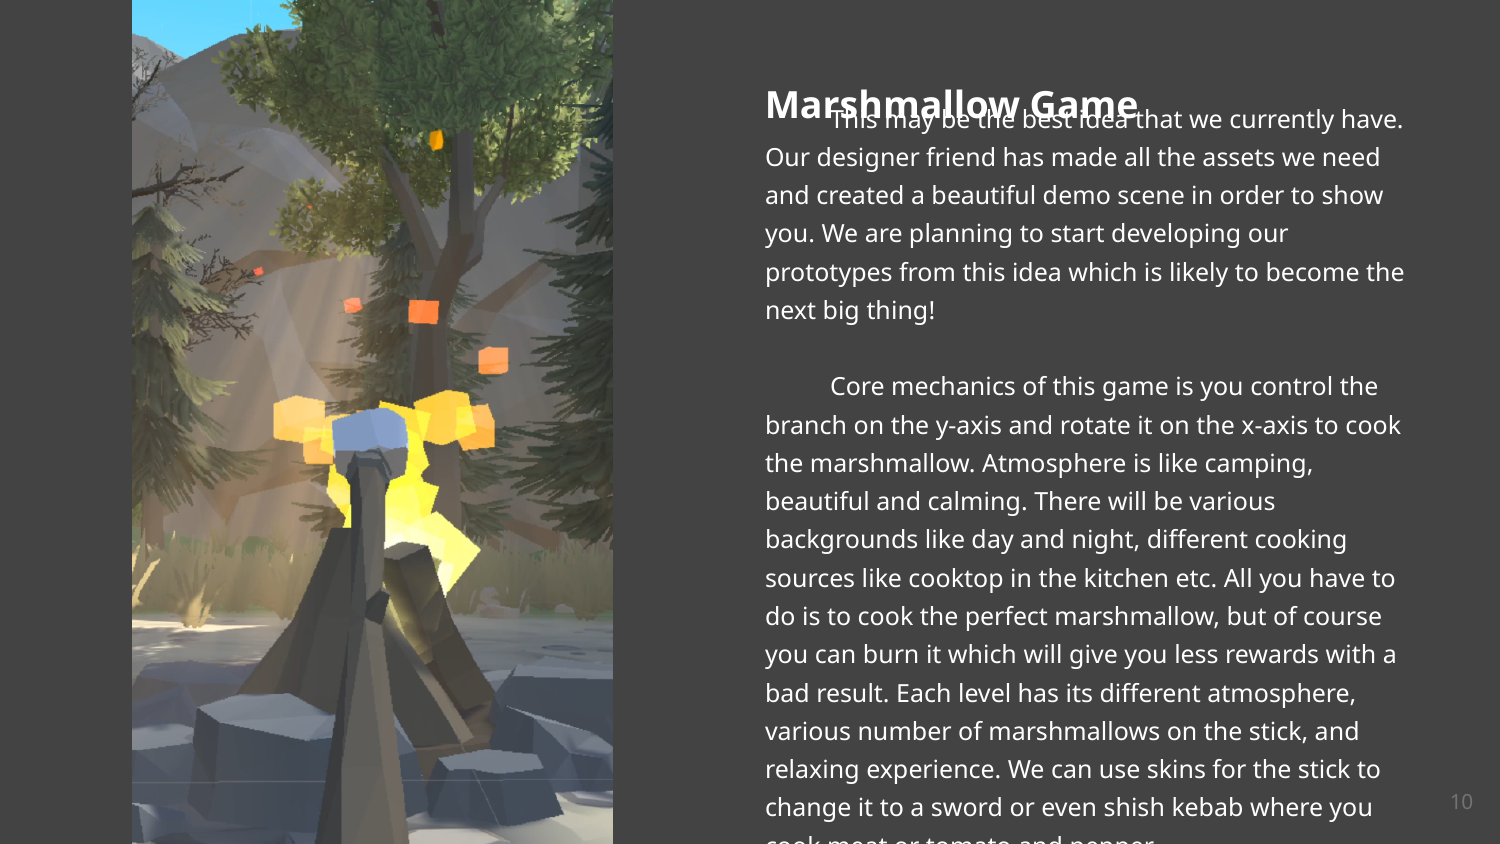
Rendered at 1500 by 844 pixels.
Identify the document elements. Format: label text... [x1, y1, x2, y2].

list This may be the best idea that we currently have. Our designer friend has made all the assets we need and created a beautiful demo scene in order to show you. We are planning to start developing our prototypes from this idea which is likely to become the next big thing! Core mechanics of this game is you control the branch on the y-axis and rotate it on the x-axis to cook the marshmallow. Atmosphere is like camping, beautiful and calming. There will be various backgrounds like day and night, different cooking sources like cooktop in the kitchen etc. All you have to do is to cook the perfect marshmallow, but of course you can burn it which will give you less rewards with a bad result. Each level has its different atmosphere, various number of marshmallows on the stick, and relaxing experience. We can use skins for the stick to change it to a sword or even shish kebab where you cook meat or tomato and pepper. [750, 184, 1444, 771]
slide_number 10 [1398, 770, 1489, 835]
picture [131, 0, 613, 844]
text_box Marshmallow Game [750, 73, 1288, 134]
